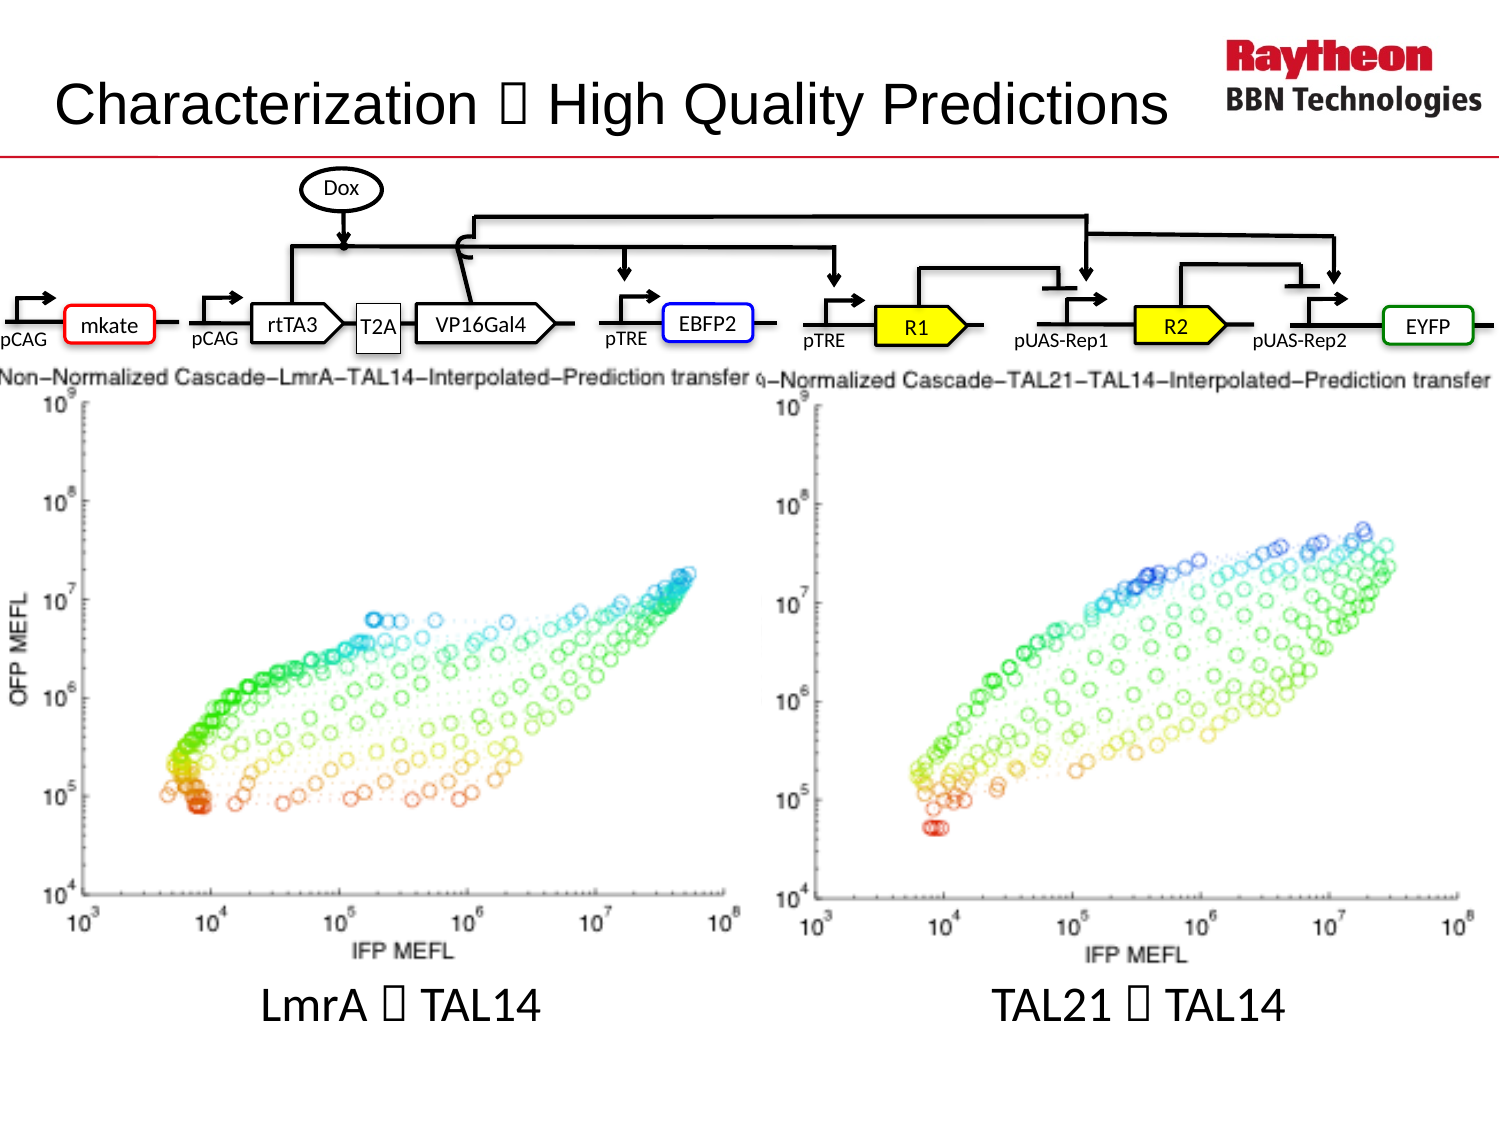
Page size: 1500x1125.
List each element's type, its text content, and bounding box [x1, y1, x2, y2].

text_box LmrA  TAL14 [245, 972, 557, 1040]
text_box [0, 168, 1494, 361]
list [765, 366, 1496, 969]
picture [1222, 36, 1484, 121]
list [0, 369, 762, 965]
text_box TAL21  TAL14 [976, 976, 1301, 1040]
title Characterization  High Quality Predictions [39, 44, 1390, 158]
